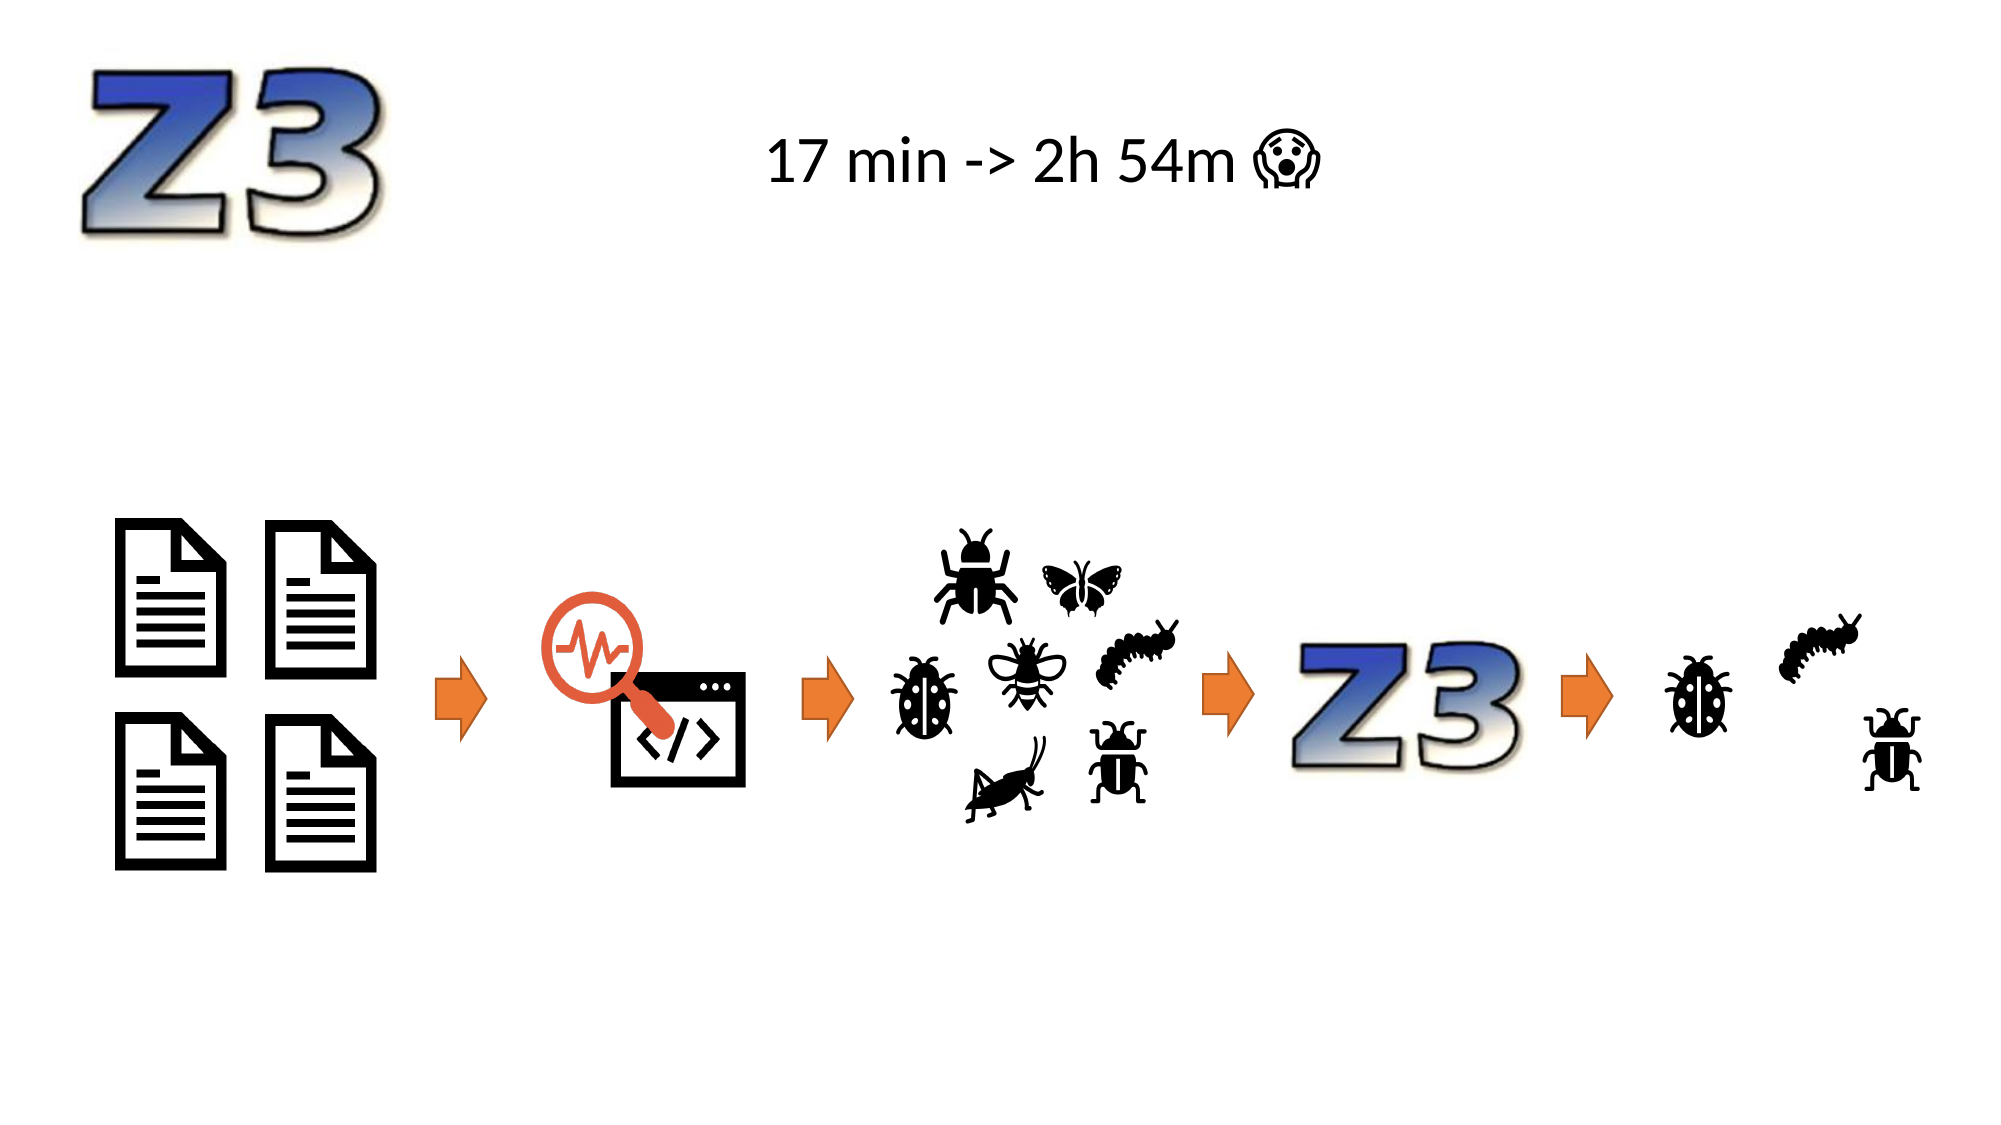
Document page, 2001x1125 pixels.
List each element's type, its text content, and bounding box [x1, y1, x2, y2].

picture [84, 696, 407, 888]
text_box [1202, 650, 1255, 738]
picture [877, 646, 1054, 833]
text_box [434, 655, 488, 743]
picture [928, 524, 1184, 815]
text_box 17 min -> 2h 54m 😱 [748, 108, 1453, 203]
picture [1651, 645, 1747, 749]
picture [84, 502, 407, 695]
picture [1289, 589, 1528, 828]
picture [78, 0, 391, 313]
text_box [1560, 652, 1614, 740]
text_box [801, 655, 855, 743]
picture [527, 576, 759, 819]
picture [1772, 597, 1940, 803]
